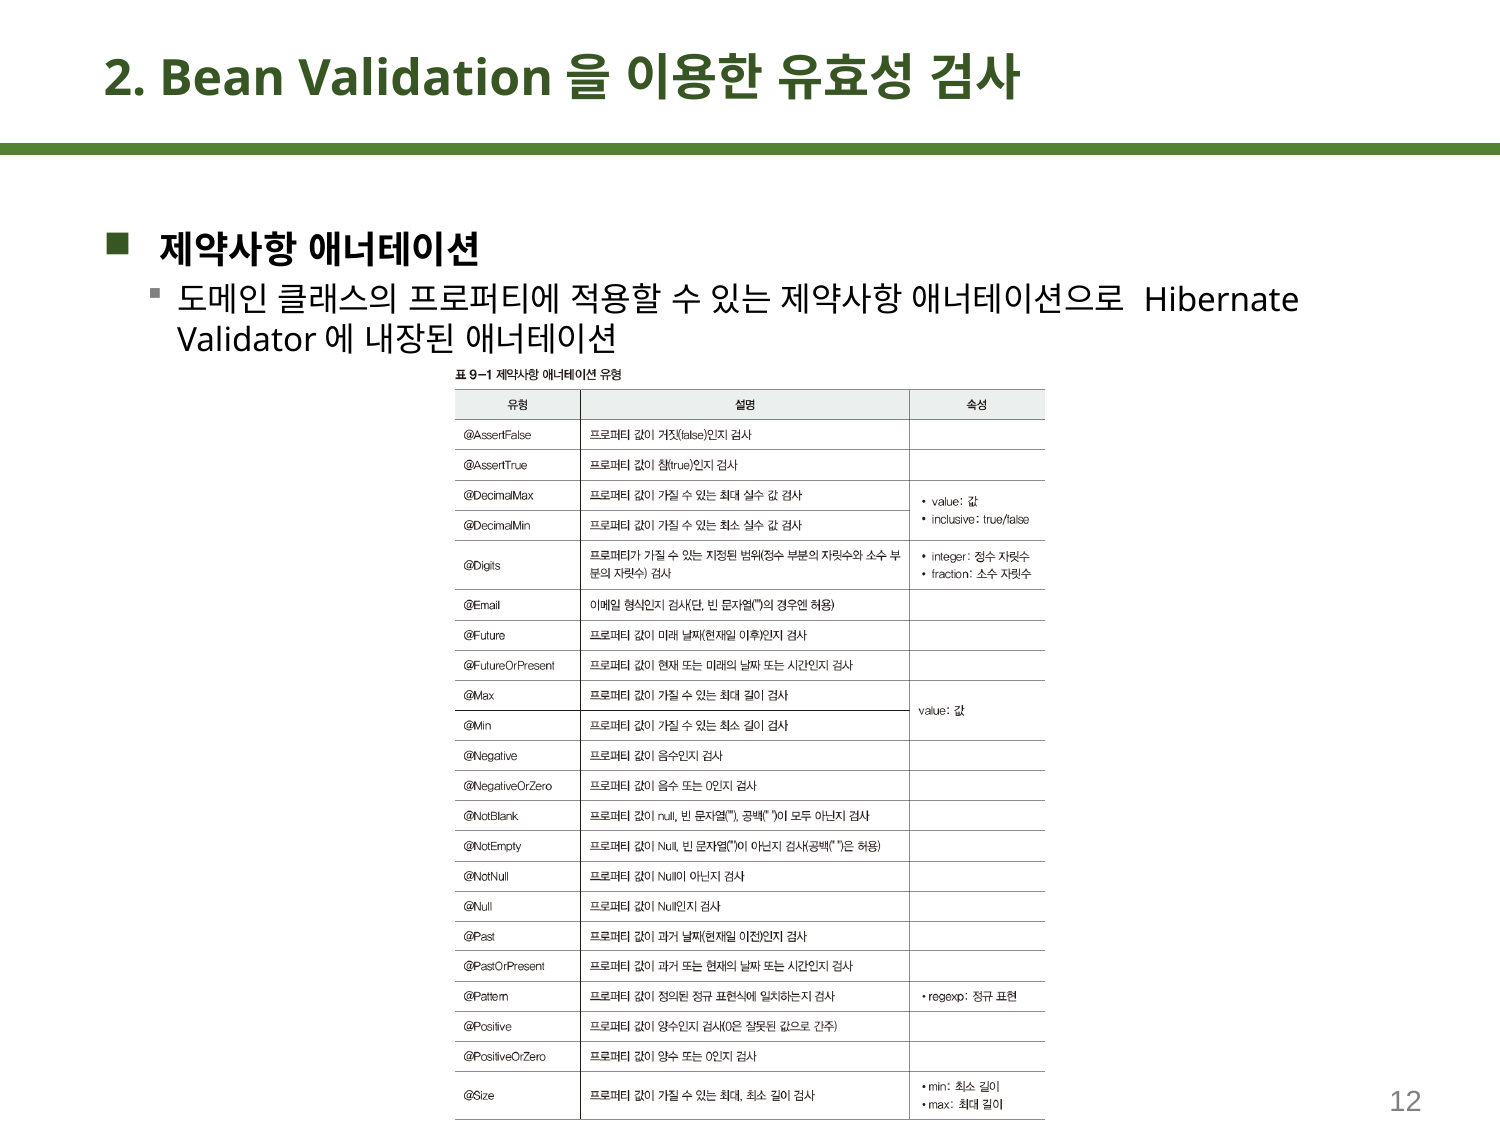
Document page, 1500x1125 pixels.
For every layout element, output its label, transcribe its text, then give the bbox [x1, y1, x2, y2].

title 2. Bean Validation을 이용한 유효성 검사 [88, 30, 1211, 121]
list 제약사항 애너테이션 도메인 클래스의 프로퍼티에 적용할 수 있는 제약사항 애너테이션으로 Hibernate Validator에 내장된 애너테이션 [88, 196, 1436, 1083]
picture [451, 364, 1049, 1125]
